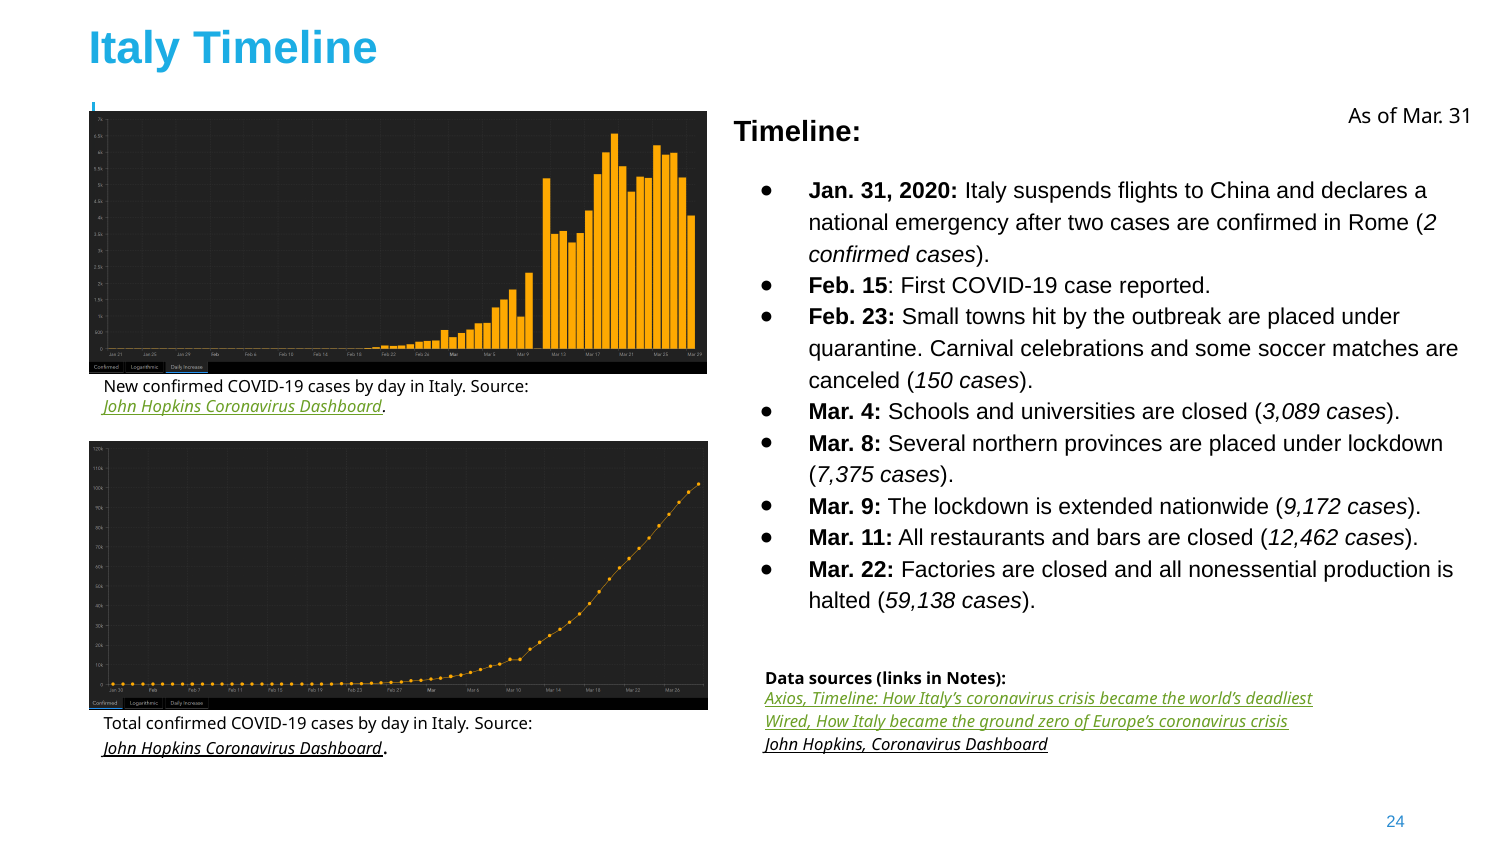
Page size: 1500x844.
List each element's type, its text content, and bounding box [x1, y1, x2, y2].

picture [88, 441, 708, 711]
text_box Total confirmed COVID-19 cases by day in Italy. Source: John Hopkins Coronavirus Dashboard. [88, 717, 708, 767]
list Italy Timeline [88, 25, 1082, 65]
text_box New confirmed COVID-19 cases by day in Italy. Source: John Hopkins Coronavirus Dashboard. [88, 380, 708, 430]
text_box As of Mar. 31 [1256, 87, 1488, 143]
slide_number 24 [1386, 810, 1439, 836]
picture [88, 111, 707, 374]
list Timeline: Jan. 31, 2020: Italy suspends flights to China and declares a national emergency after two cases are confirmed in Rome (2 confirmed cases). Feb. 15: First COVID-19 case reported. Feb. 23: Small towns hit by the outbreak are placed under quarantine. Carnival celebrations and some soccer matches are canceled (150 cases). Mar. 4: Schools and universities are closed (3,089 cases). Mar. 8: Several northern provinces are placed under lockdown (7,375 cases). Mar. 9: The lockdown is extended nationwide (9,172 cases). Mar. 11: All restaurants and bars are closed (12,462 cases). Mar. 22: Factories are closed and all nonessential production is halted (59,138 cases). [733, 112, 1483, 710]
text_box Data sources (links in Notes): Axios, Timeline: How Italy’s coronavirus crisis became the world’s deadliest Wired, How Italy became the ground zero of Europe’s coronavirus crisis John Hopkins, Coronavirus Dashboard [749, 652, 1394, 767]
